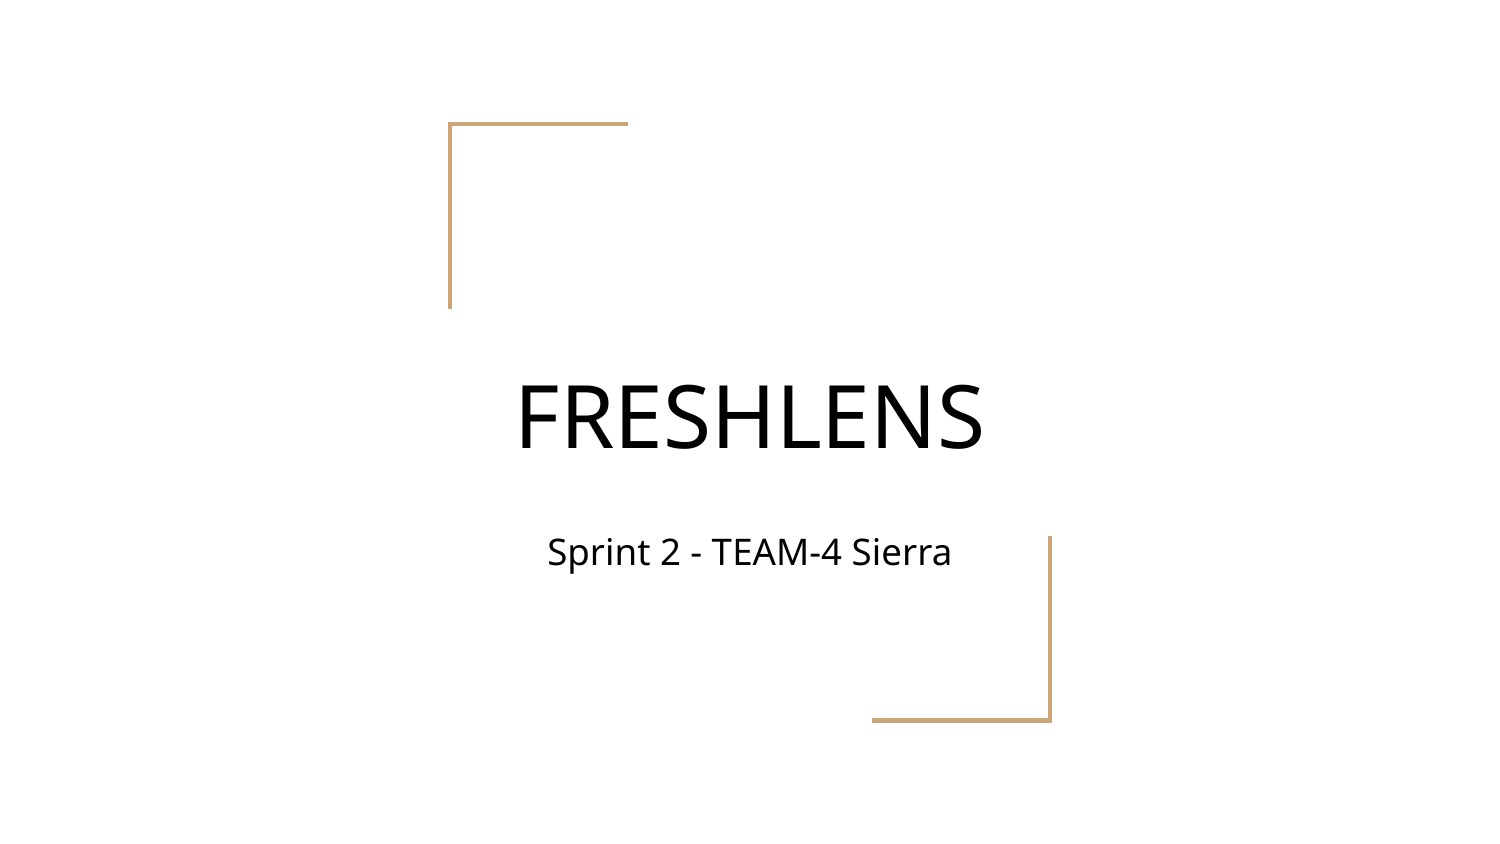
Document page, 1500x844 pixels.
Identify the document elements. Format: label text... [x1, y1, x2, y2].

subtitle Sprint 2 - TEAM-4 Sierra [499, 511, 1001, 627]
title FRESHLENS [499, 236, 1001, 490]
